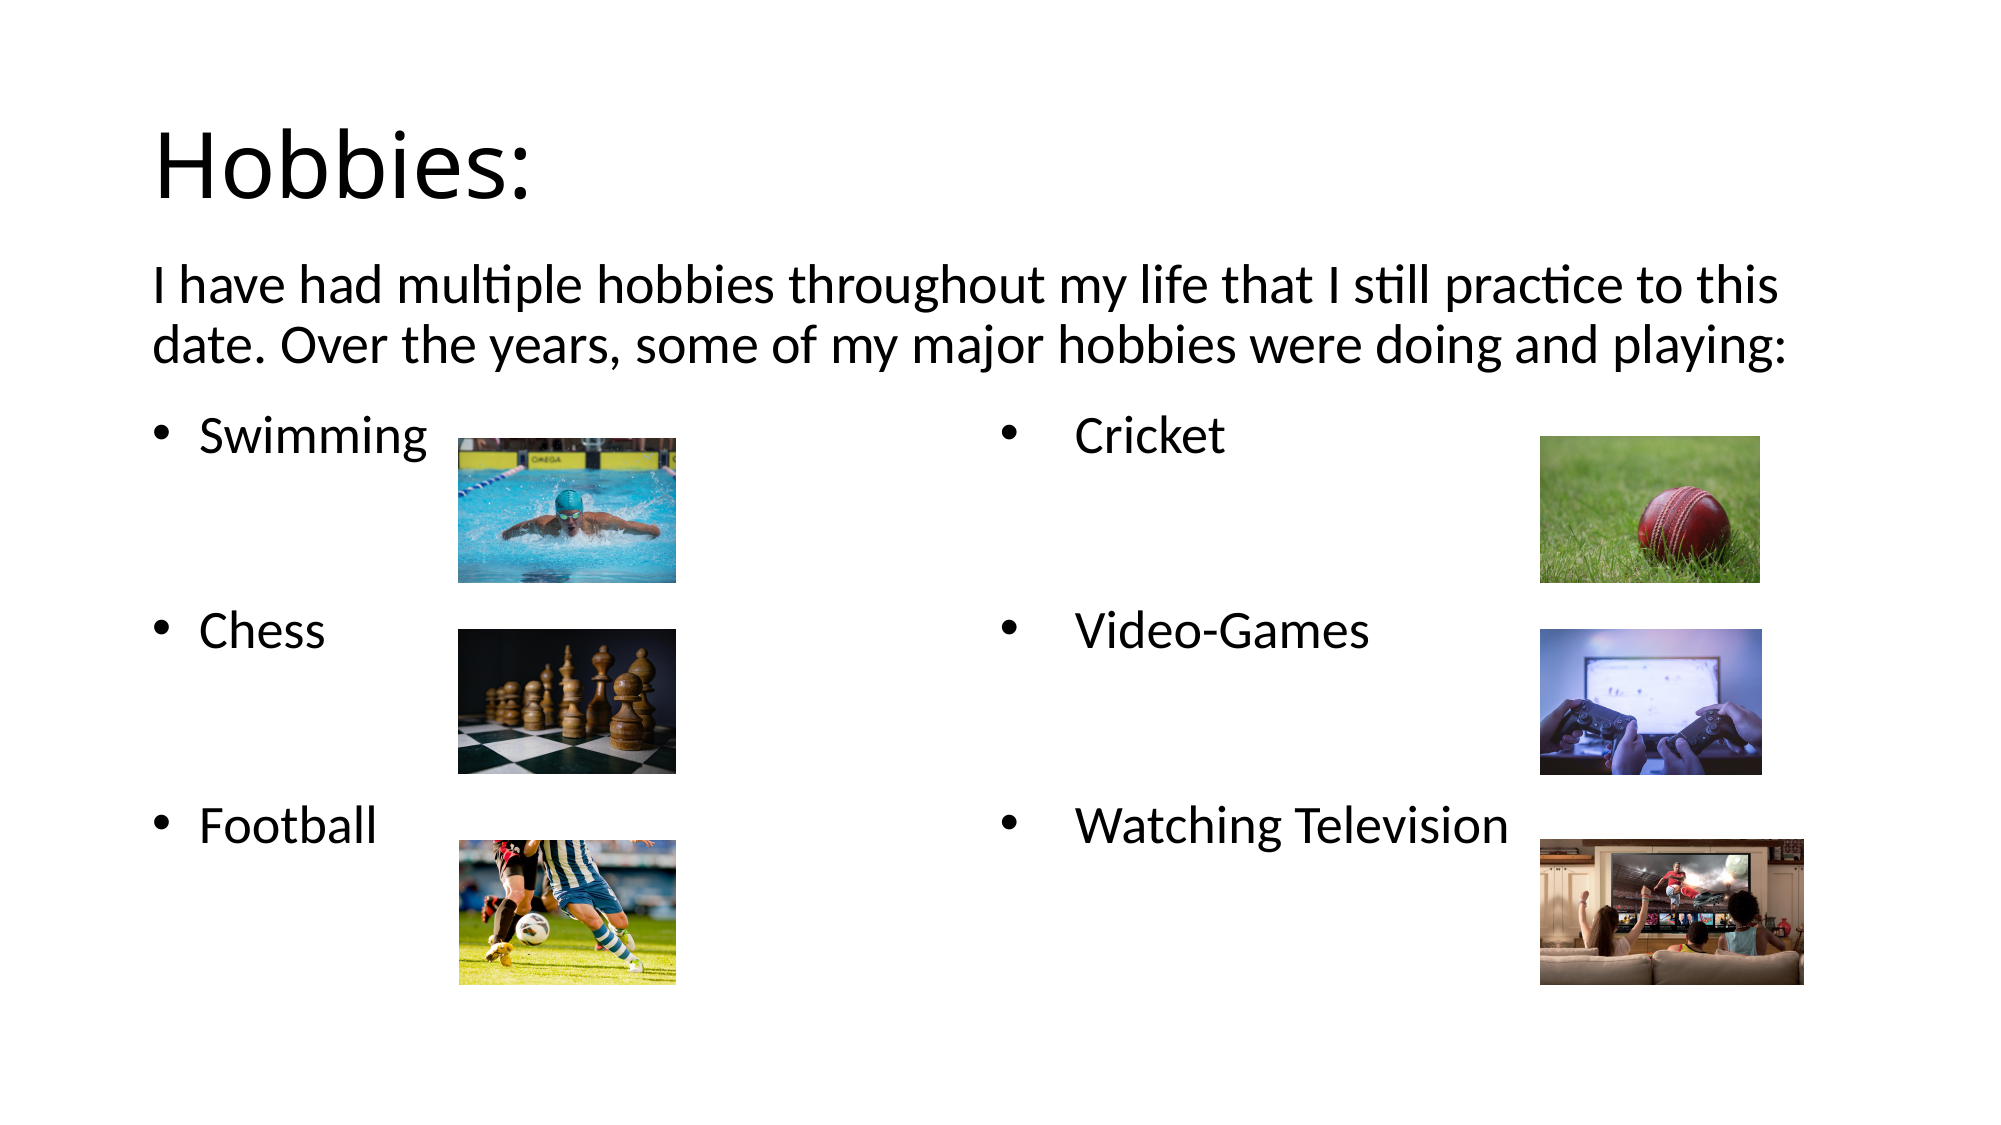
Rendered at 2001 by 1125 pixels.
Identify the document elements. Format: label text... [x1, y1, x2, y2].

picture [1540, 629, 1762, 776]
list I have had multiple hobbies throughout my life that I still practice to this date. Over the years, some of my major hobbies were doing and playing: [137, 247, 1863, 391]
text_box Swimming Chess Football Cricket Video-Games Watching Television [137, 391, 1863, 977]
picture [459, 840, 676, 986]
picture [458, 629, 676, 774]
title Hobbies: [137, 59, 1863, 247]
picture [1540, 436, 1760, 583]
picture [1540, 839, 1804, 986]
picture [458, 438, 676, 583]
